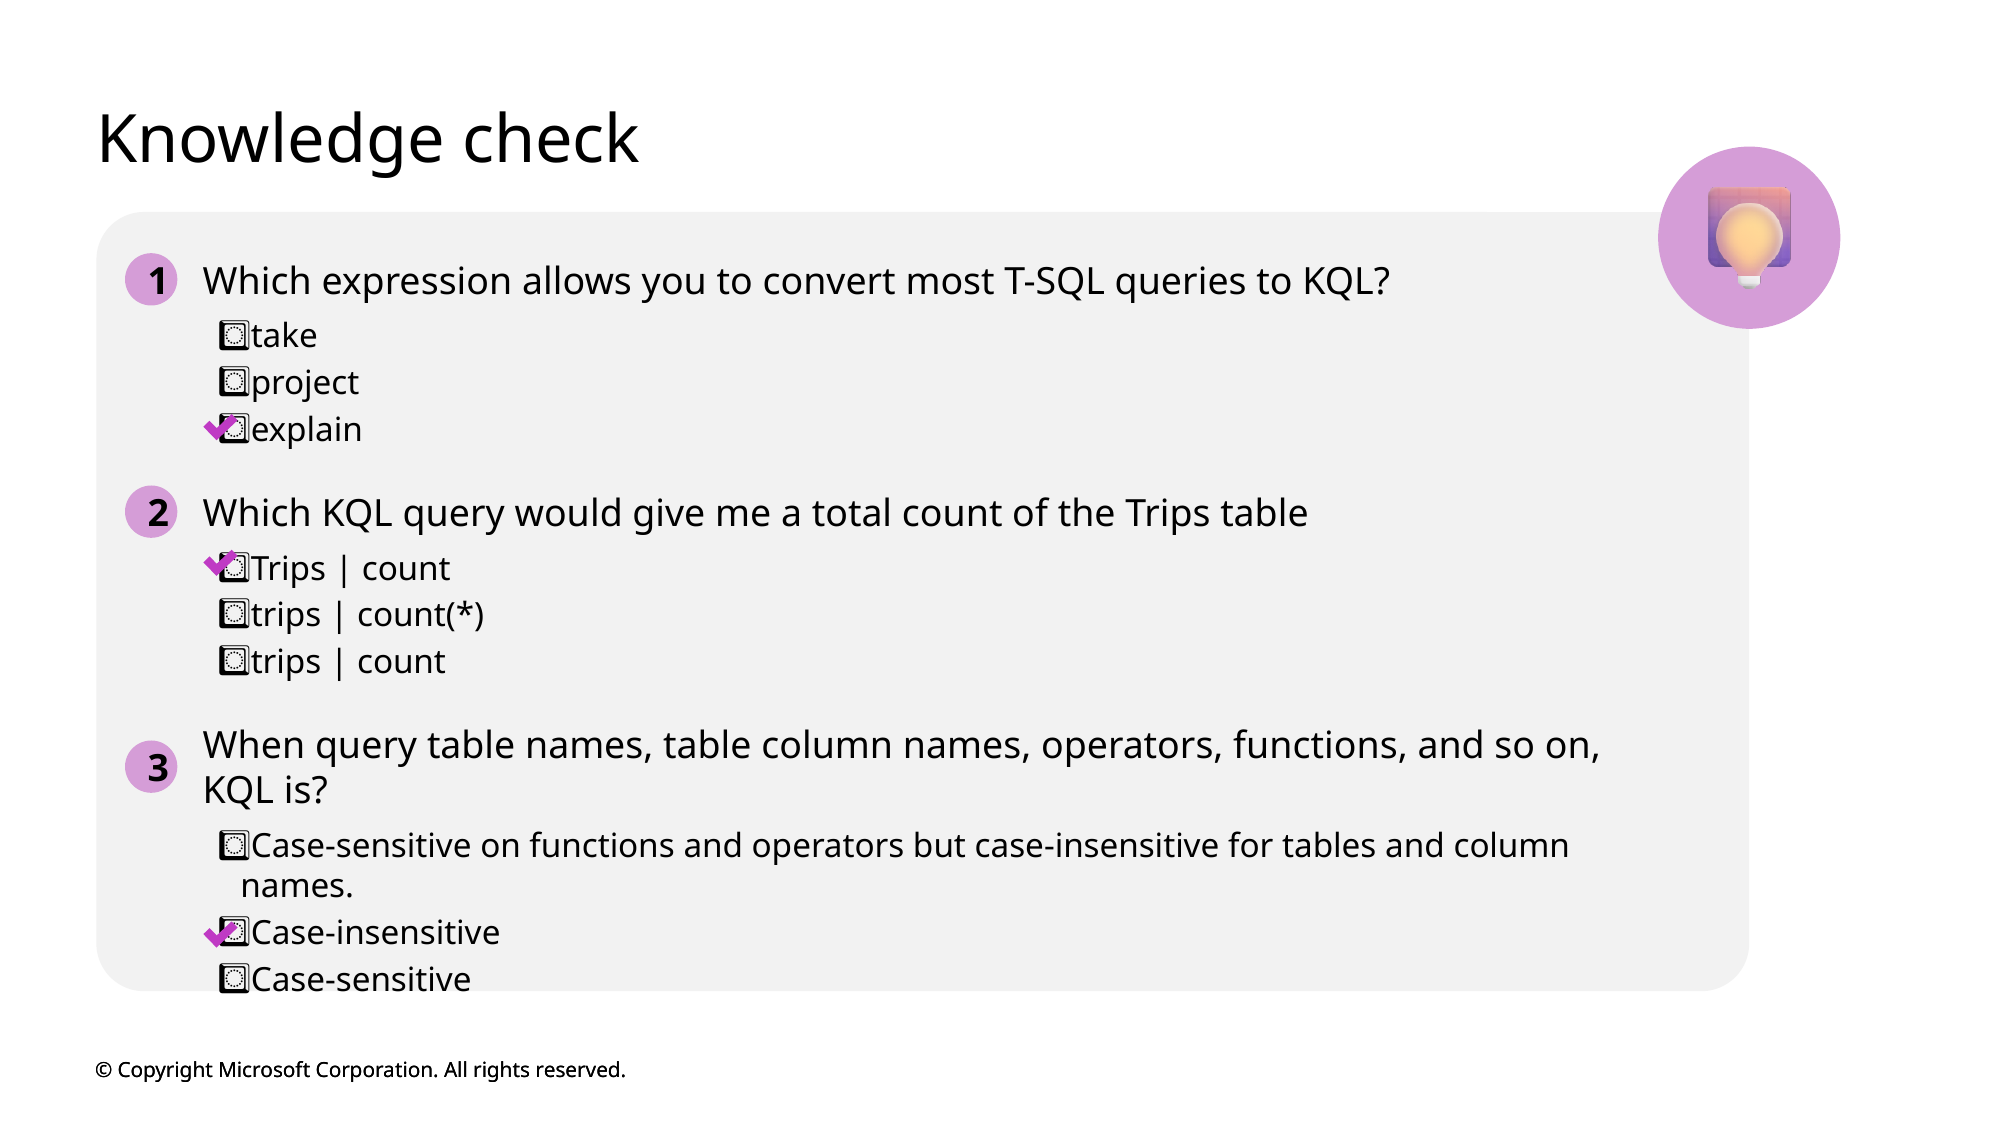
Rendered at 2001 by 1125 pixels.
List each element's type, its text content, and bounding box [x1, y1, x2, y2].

title Knowledge check [96, 96, 1441, 157]
text_box 2 [124, 484, 179, 539]
text_box [207, 553, 234, 573]
text_box [207, 925, 234, 944]
text_box [207, 417, 234, 437]
list Which KQL query would give me a total count of the Trips table [202, 488, 1643, 535]
footer © Copyright Microsoft Corporation. All rights reserved. [95, 1053, 776, 1086]
list take project explain [202, 314, 1643, 452]
text_box 3 [124, 739, 179, 794]
list Case-sensitive on functions and operators but case-insensitive for tables and column names. Case-insensitive Case-sensitive [202, 824, 1643, 962]
picture [1692, 180, 1806, 295]
list Trips | count trips | count(*) trips | count [202, 546, 1643, 685]
text_box 1 [124, 252, 179, 307]
list When query table names, table column names, operators, functions, and so on, KQL is? [202, 721, 1643, 813]
list Which expression allows you to convert most T-SQL queries to KQL? [202, 256, 1643, 303]
